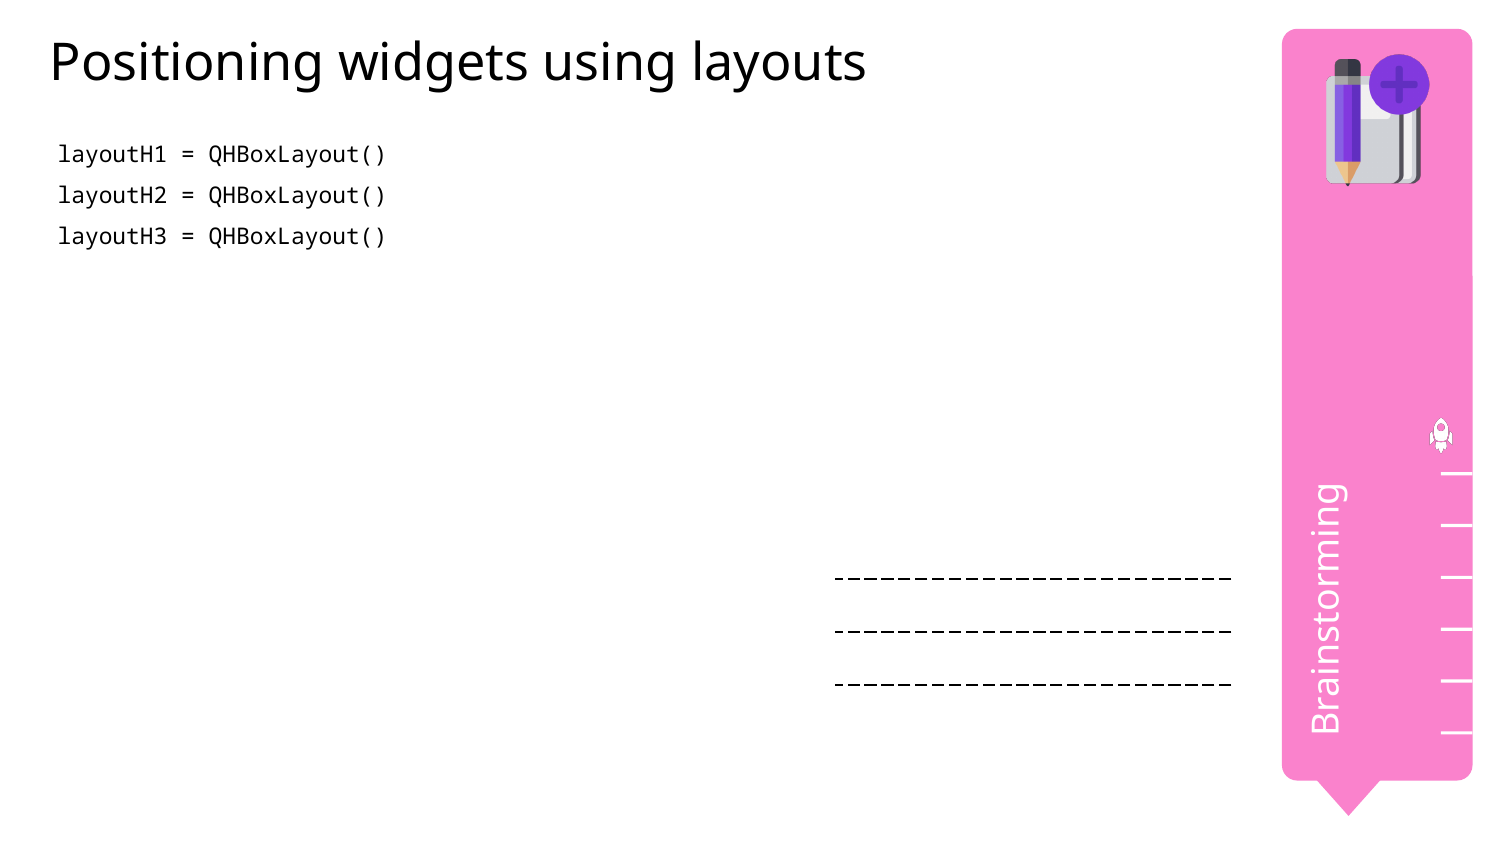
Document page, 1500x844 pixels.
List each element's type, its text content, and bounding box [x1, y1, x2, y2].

picture [1290, 38, 1464, 202]
picture [1423, 412, 1459, 459]
text_box Positioning widgets using layouts [49, 28, 1237, 113]
text_box layoutH1 = QHBoxLayout() layoutH2 = QHBoxLayout() layoutH3 = QHBoxLayout() [42, 110, 890, 603]
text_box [1281, 28, 1473, 817]
